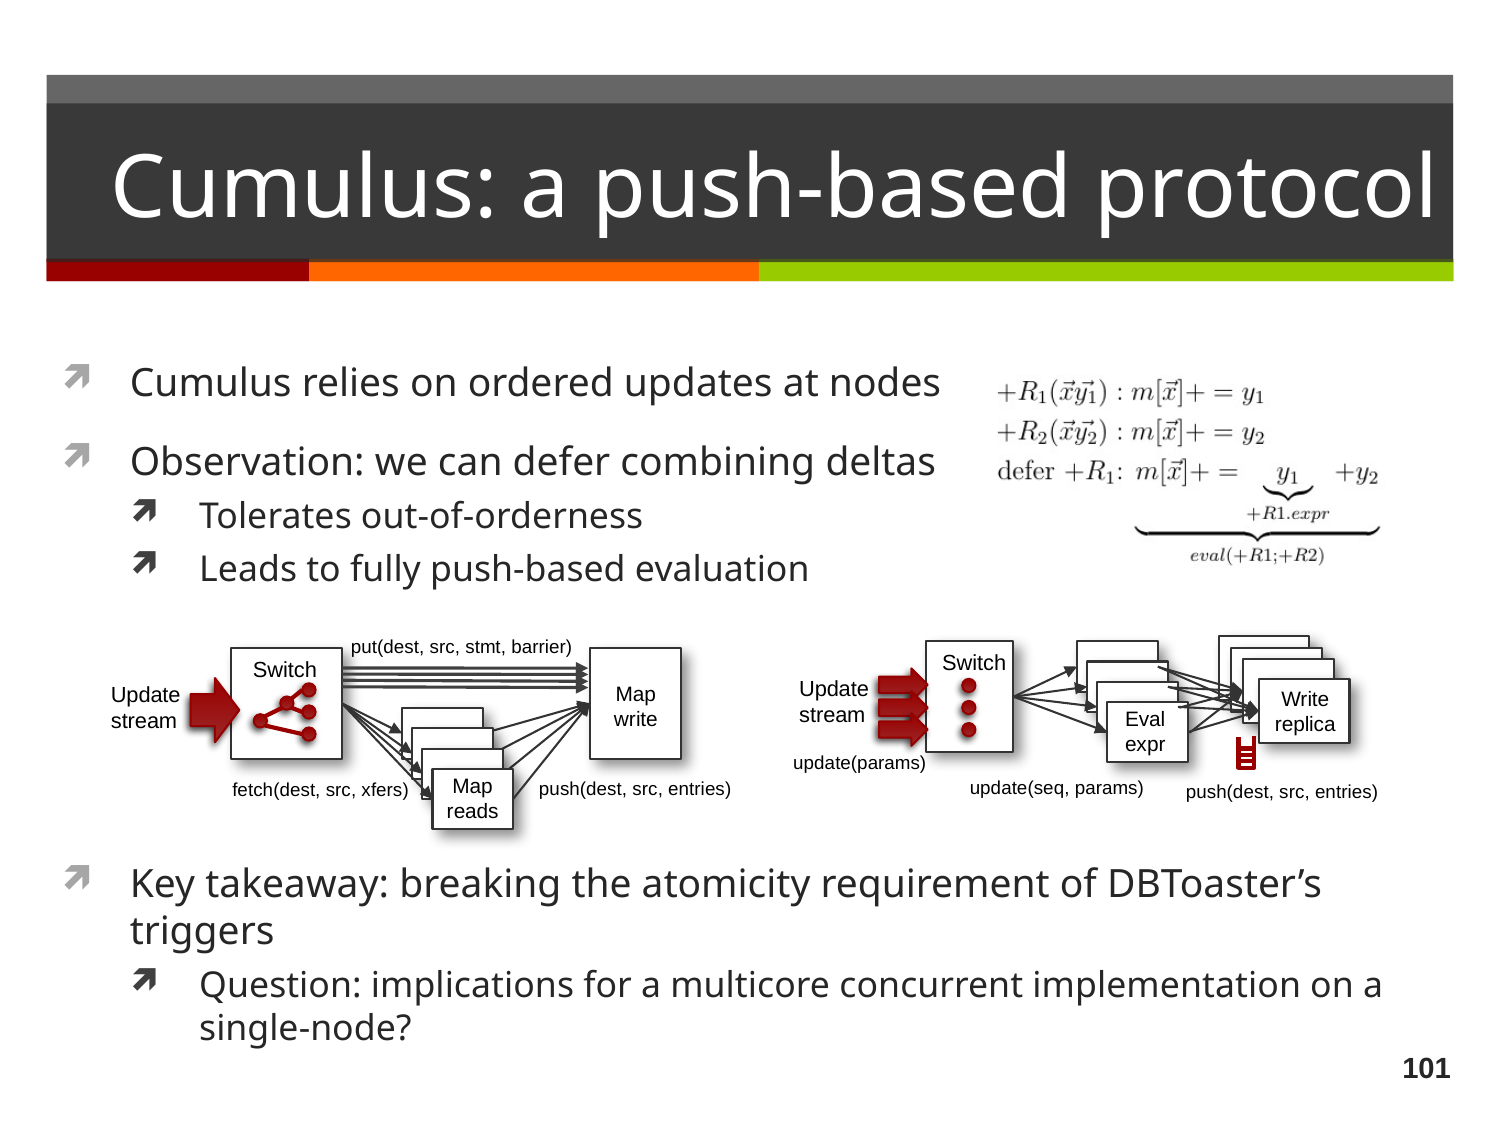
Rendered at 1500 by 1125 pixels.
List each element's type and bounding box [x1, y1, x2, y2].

list [46, 349, 1454, 1059]
text_box [954, 768, 1159, 806]
text_box [1170, 772, 1393, 810]
text_box [92, 626, 748, 832]
text_box [778, 634, 1353, 781]
picture [954, 347, 1429, 583]
text_box [1236, 736, 1256, 770]
title [46, 103, 1454, 263]
